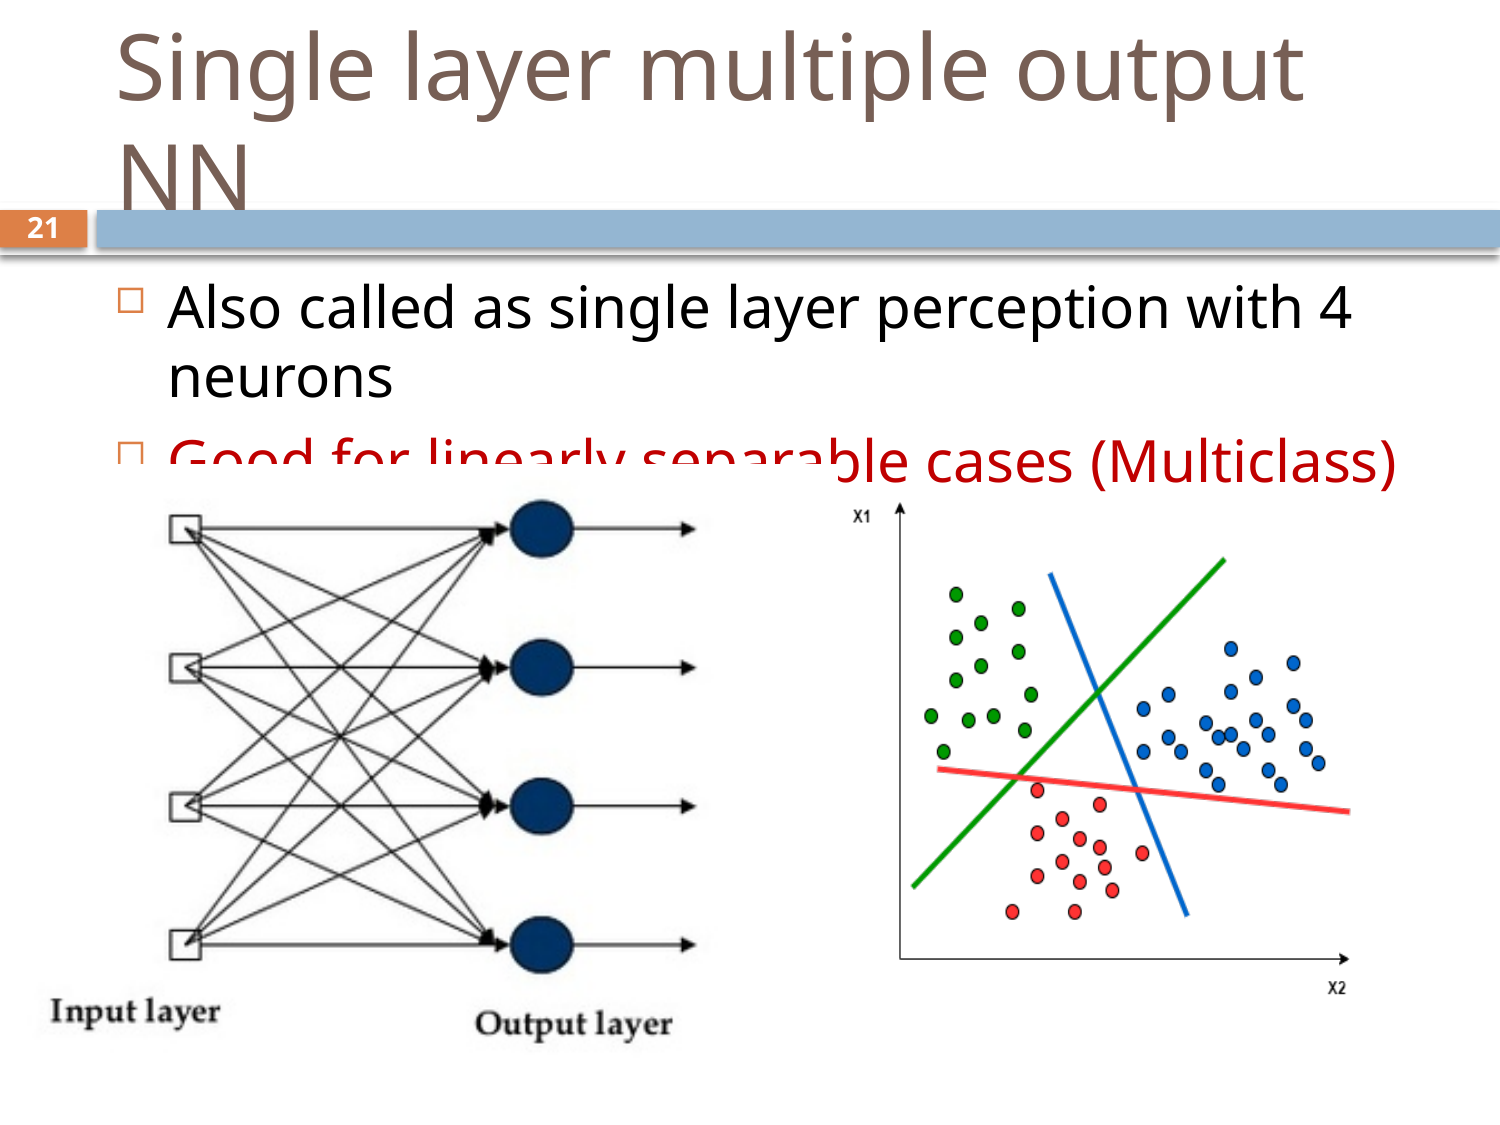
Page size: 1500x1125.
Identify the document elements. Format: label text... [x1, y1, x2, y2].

slide_number 21 [0, 208, 88, 249]
title Single layer multiple output NN [100, 37, 1438, 200]
list Also called as single layer perception with 4 neurons Good for linearly separable cases (Multiclass) [100, 262, 1438, 1000]
picture [0, 464, 1363, 1076]
